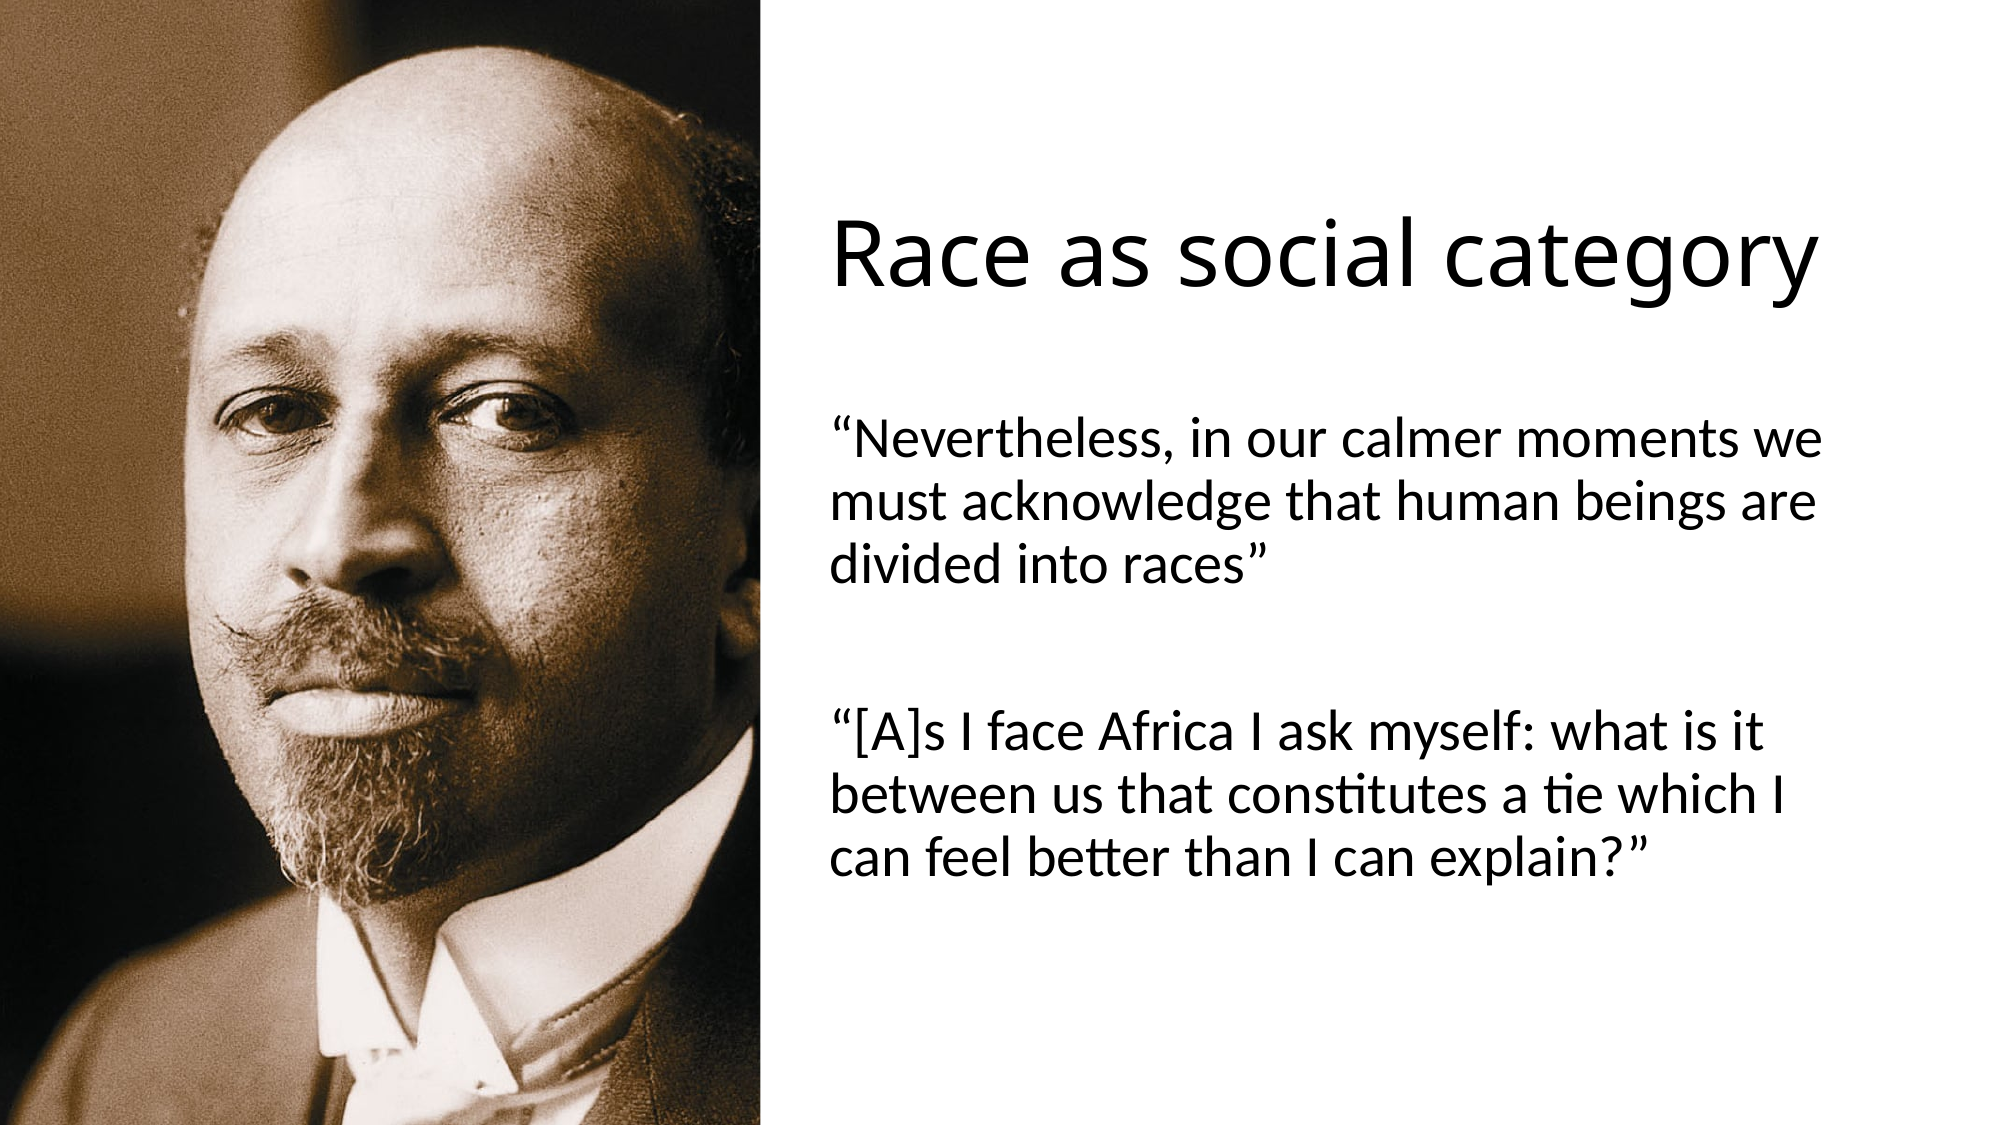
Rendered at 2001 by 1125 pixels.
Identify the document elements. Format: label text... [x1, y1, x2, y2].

list “Nevertheless, in our calmer moments we must acknowledge that human beings are divided into races” “[A]s I face Africa I ask myself: what is it between us that constitutes a tie which I can feel better than I can explain?” [814, 399, 1895, 1021]
title Race as social category [814, 103, 1895, 315]
picture [0, 0, 761, 1125]
